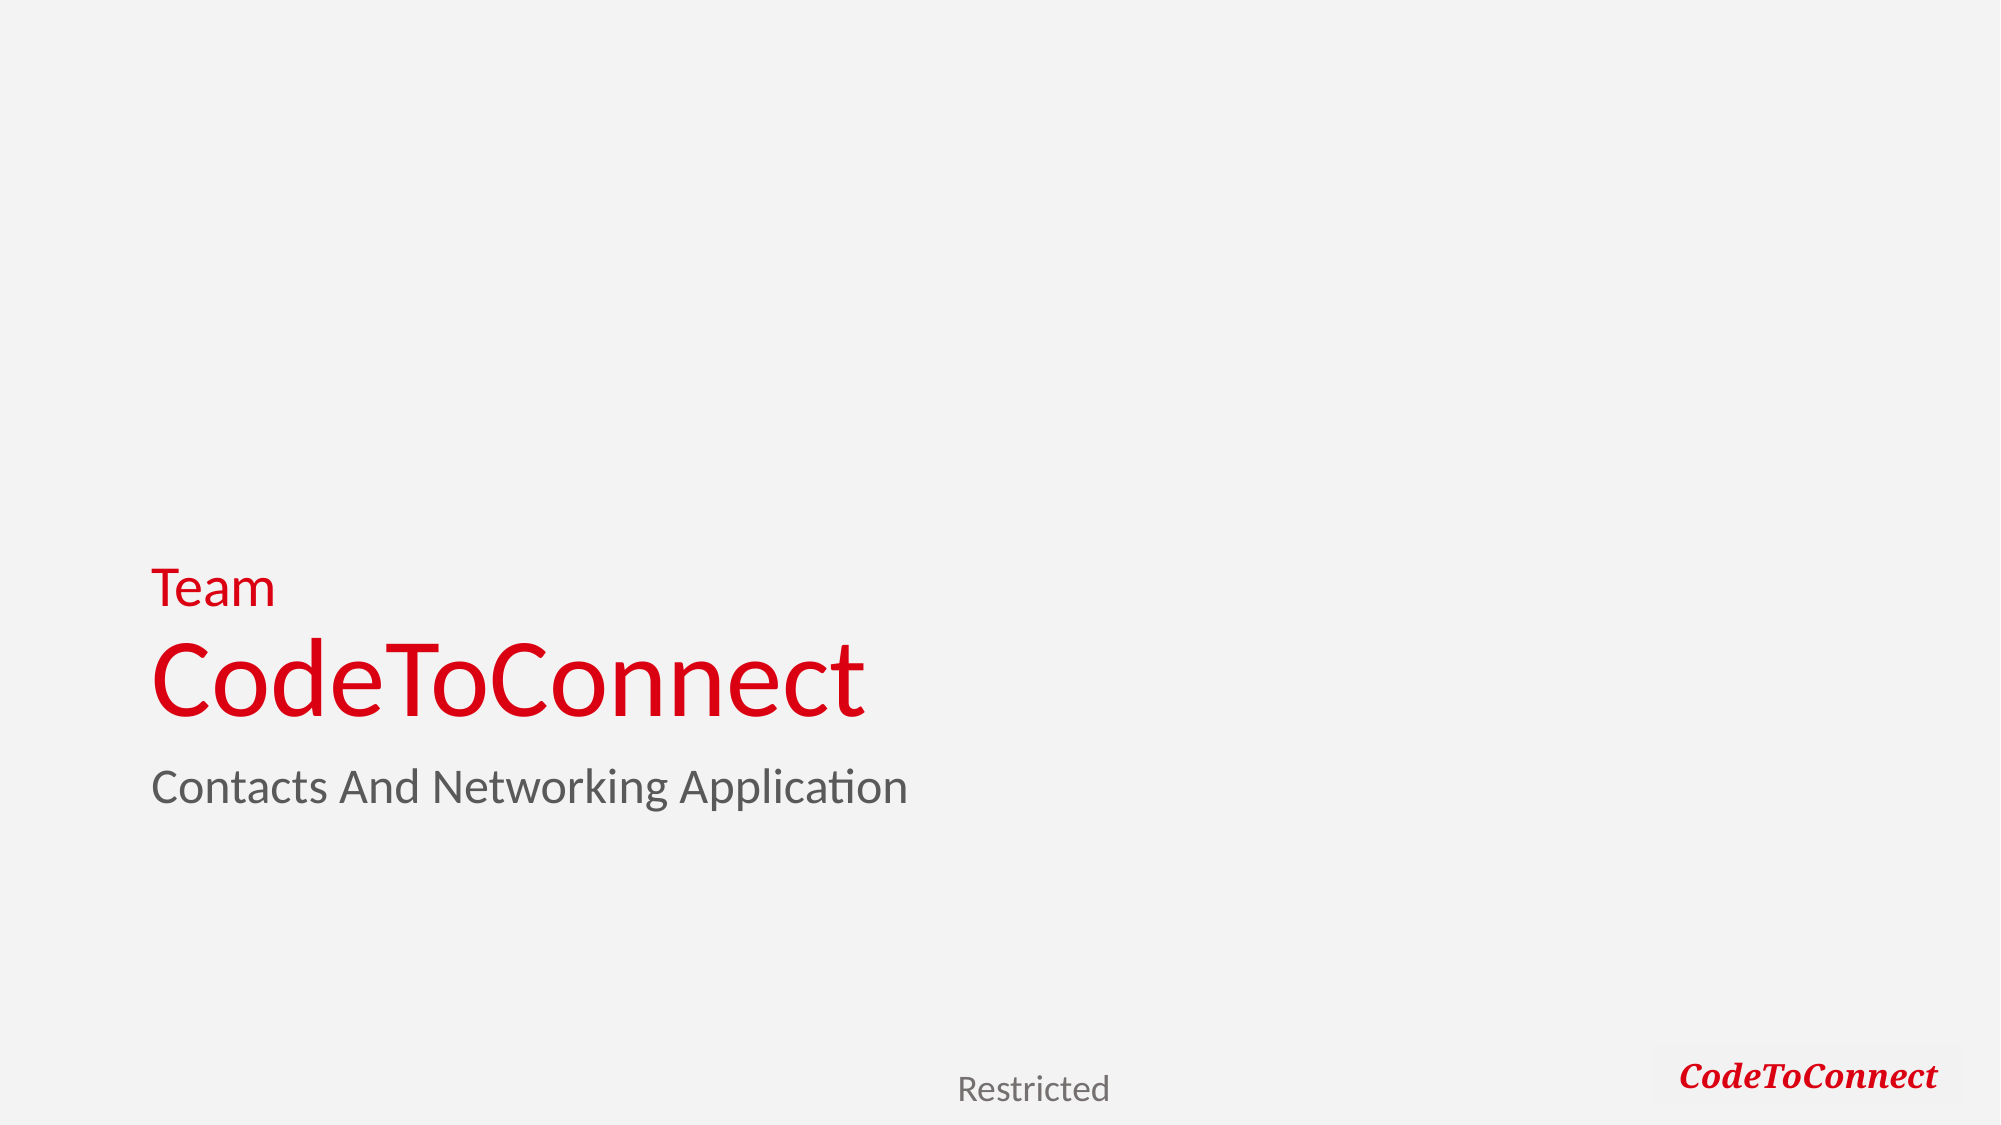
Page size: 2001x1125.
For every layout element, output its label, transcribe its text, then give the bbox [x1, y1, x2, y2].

title Team CodeToConnect [136, 280, 1862, 749]
list Contacts And Networking Application [136, 752, 1862, 999]
